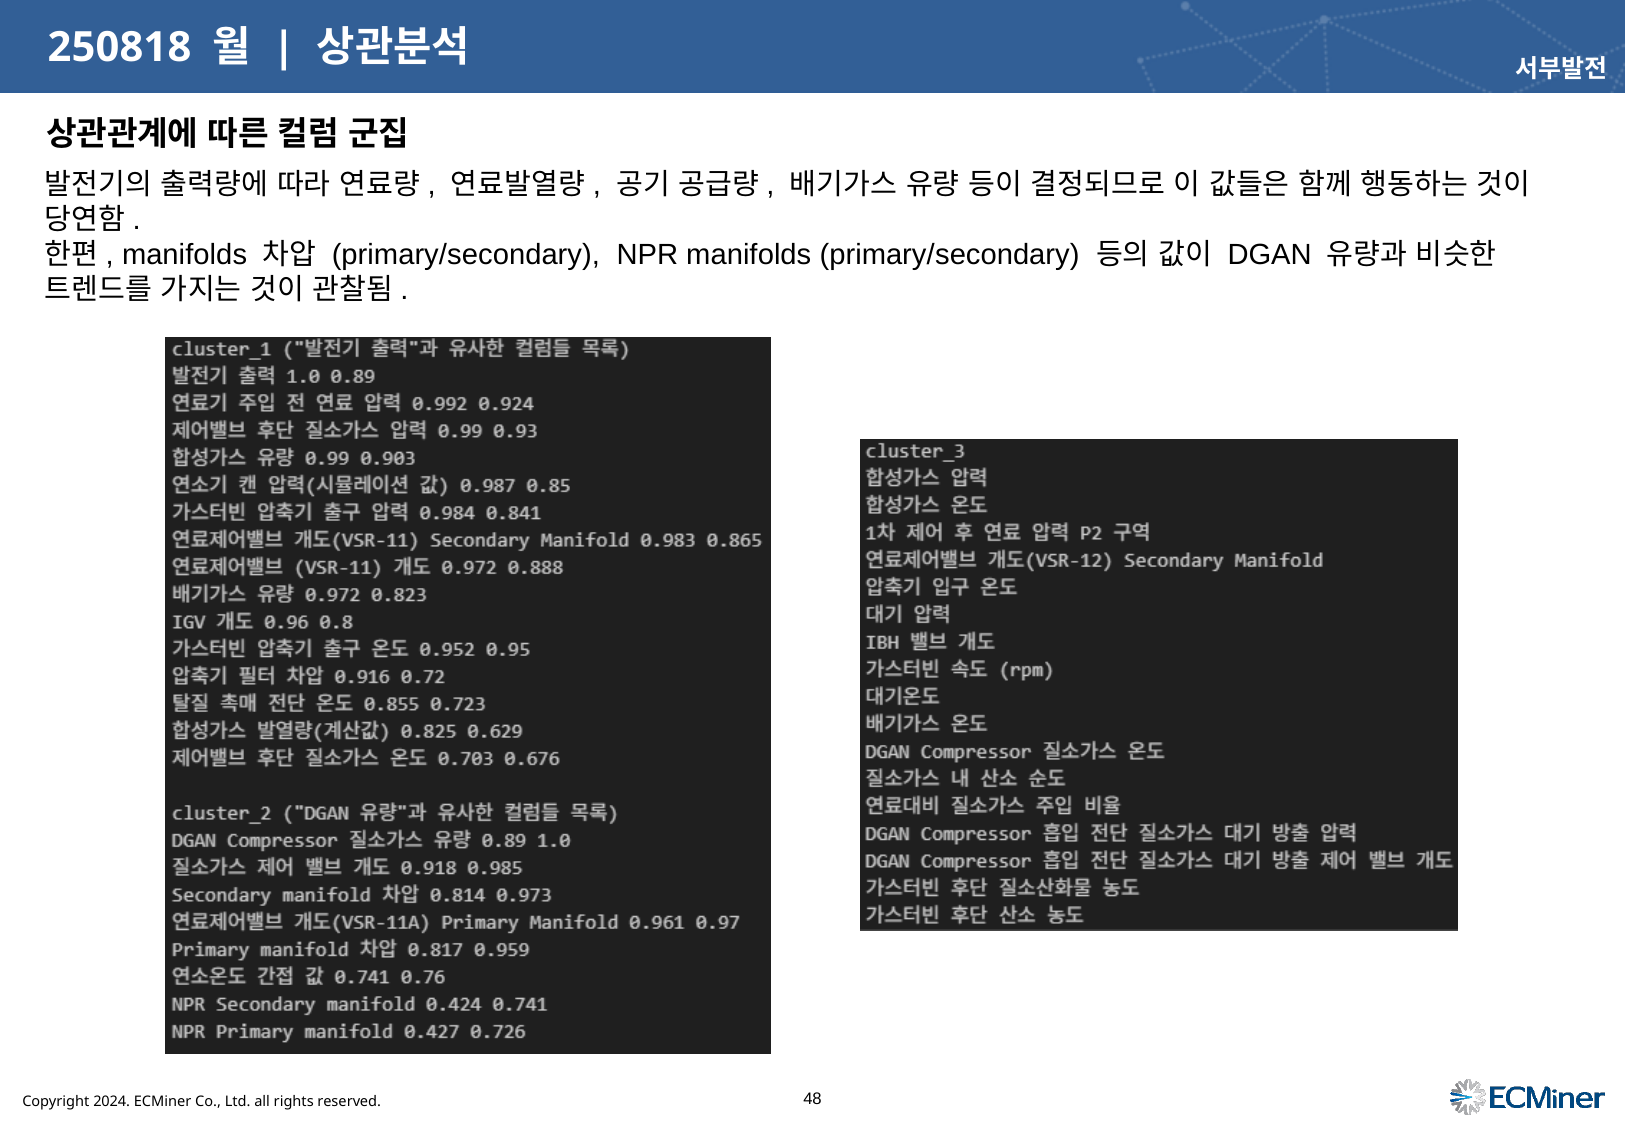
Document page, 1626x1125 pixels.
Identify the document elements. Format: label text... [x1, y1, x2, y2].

list 서부발전 [1137, 44, 1622, 91]
picture [0, 0, 1625, 93]
title 250818 월 | 상관분석 [32, 12, 1435, 79]
picture [859, 439, 1458, 932]
picture [164, 336, 772, 1054]
picture [1450, 1079, 1605, 1115]
list 상관관계에 따른 컬럼 군집 [34, 93, 1581, 159]
text_box 발전기의 출력량에 따라 연료량, 연료발열량, 공기 공급량, 배기가스 유량 등이 결정되므로 이 값들은 함께 행동하는 것이 당연함. 한편, manifolds 차압 (primary/secondary), NPR manifolds (primary/secondary) 등의 값이 DGAN 유량과 비슷한 트렌드를 가지는 것이 관찰됨. [32, 159, 1581, 338]
